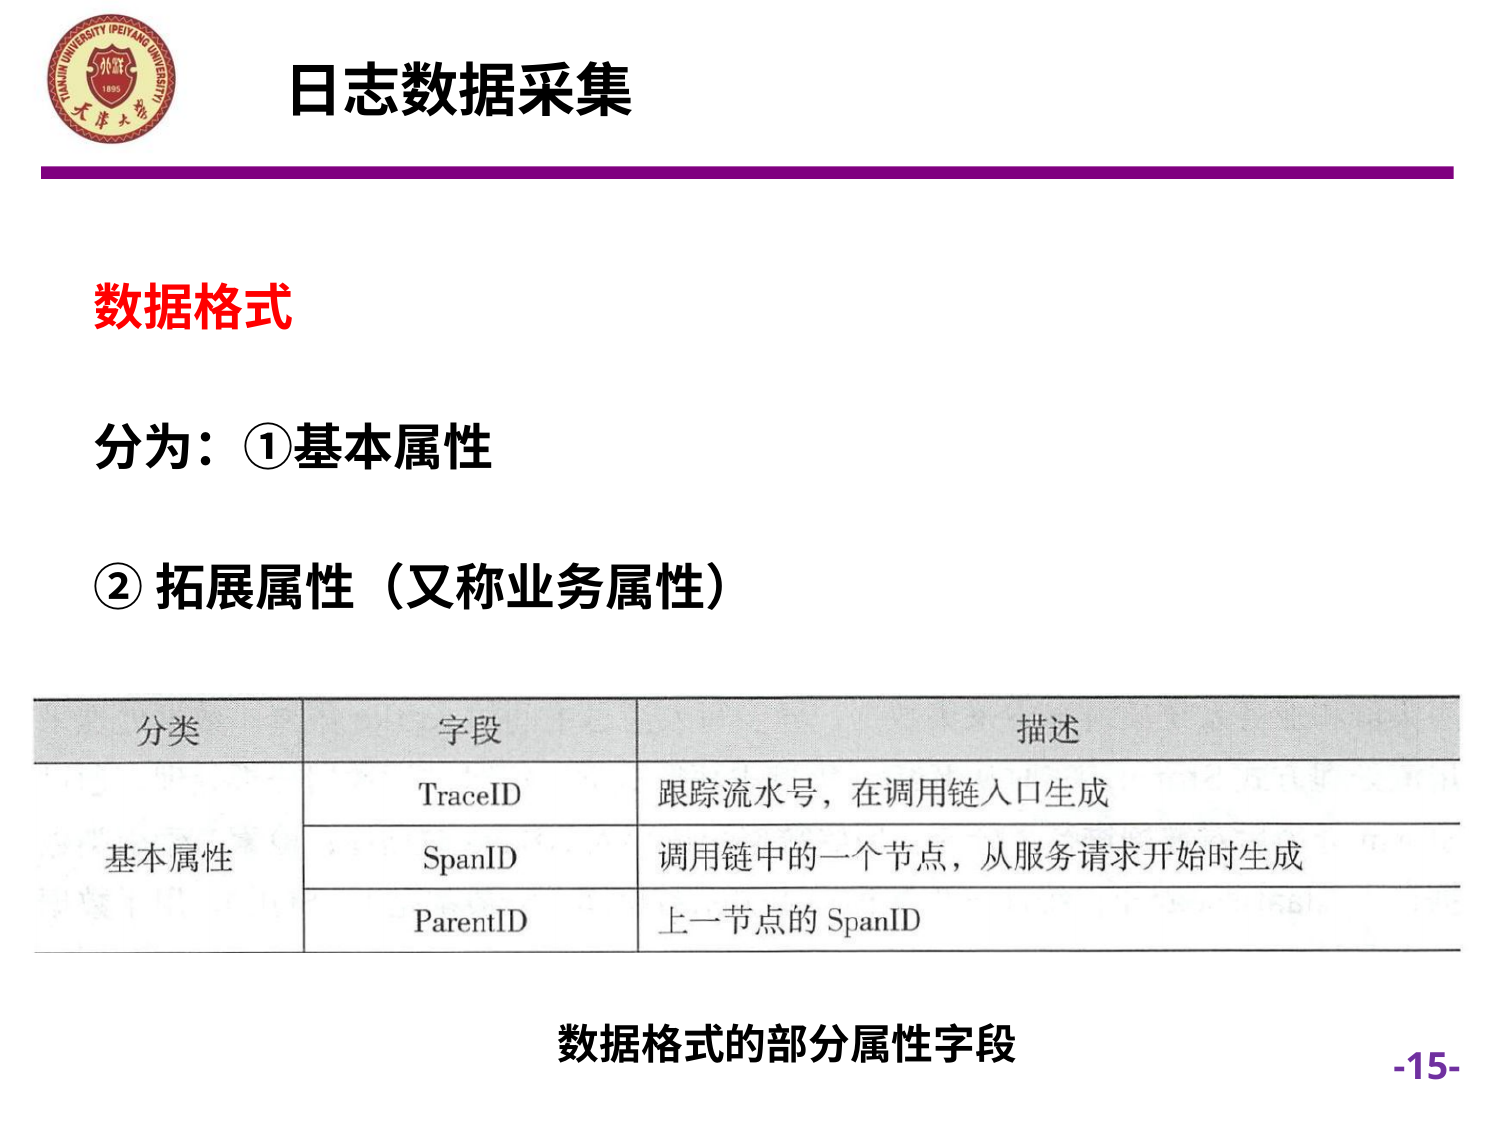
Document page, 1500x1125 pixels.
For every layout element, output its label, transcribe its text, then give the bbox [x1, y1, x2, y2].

text_box 数据格式 分为：①基本属性 ②拓展属性（又称业务属性） [78, 208, 1349, 691]
picture [31, 692, 1469, 954]
text_box 日志数据采集 [62, 45, 856, 201]
picture [0, 0, 211, 159]
text_box 数据格式的部分属性字段 [500, 1010, 1075, 1076]
